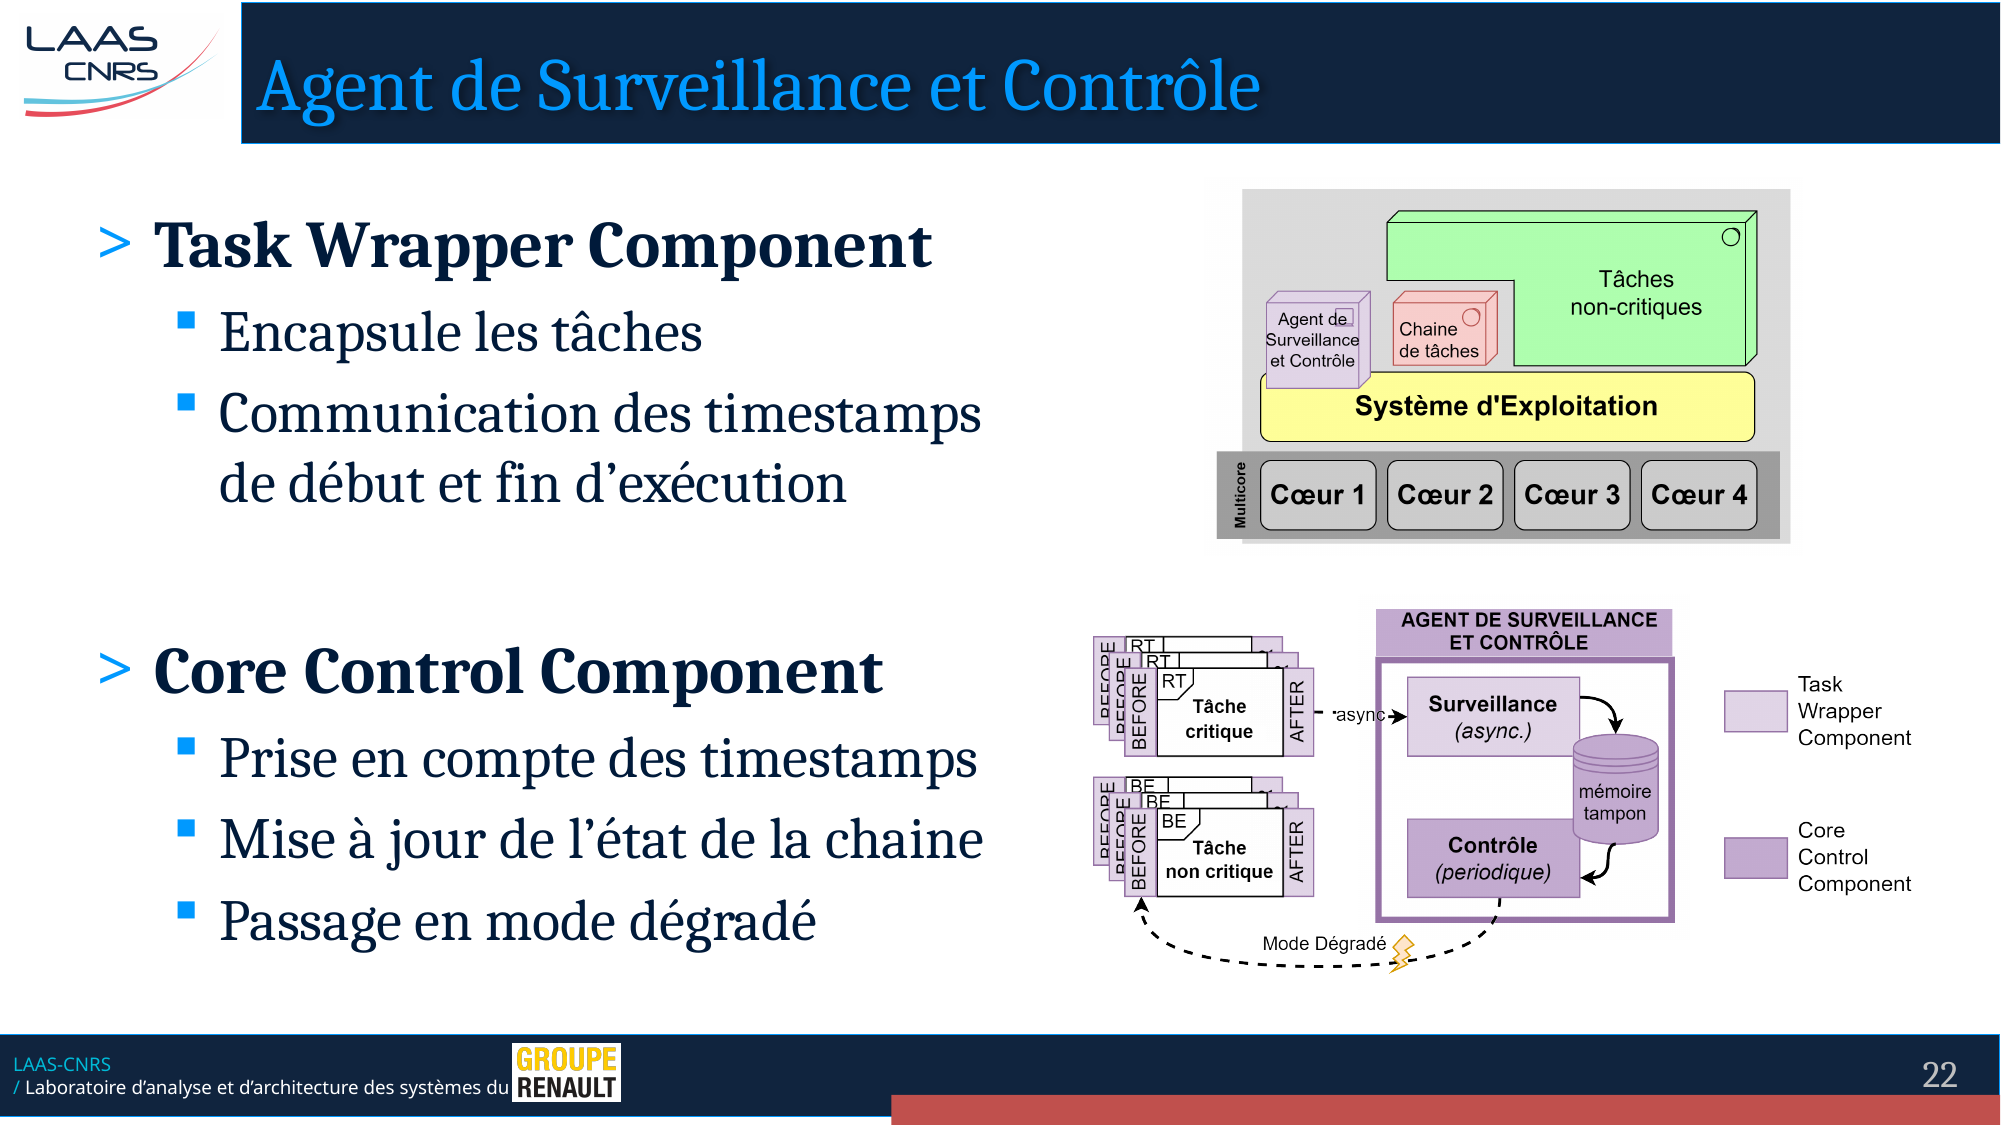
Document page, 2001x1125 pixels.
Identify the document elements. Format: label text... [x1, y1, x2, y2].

title Agent de Surveillance et Contrôle [241, 33, 1634, 127]
list Task Wrapper Component Encapsule les tâches Communication des timestamps de début et fin d’exécution Core Control Component Prise en compte des timestamps Mise à jour de l’état de la chaine Passage en mode dégradé [82, 193, 1042, 986]
picture [17, 12, 226, 120]
picture [1708, 803, 1928, 914]
picture [1708, 657, 1928, 767]
picture [517, 1047, 616, 1098]
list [1357, 594, 1690, 940]
picture [1204, 177, 1803, 556]
picture [1077, 620, 1676, 989]
